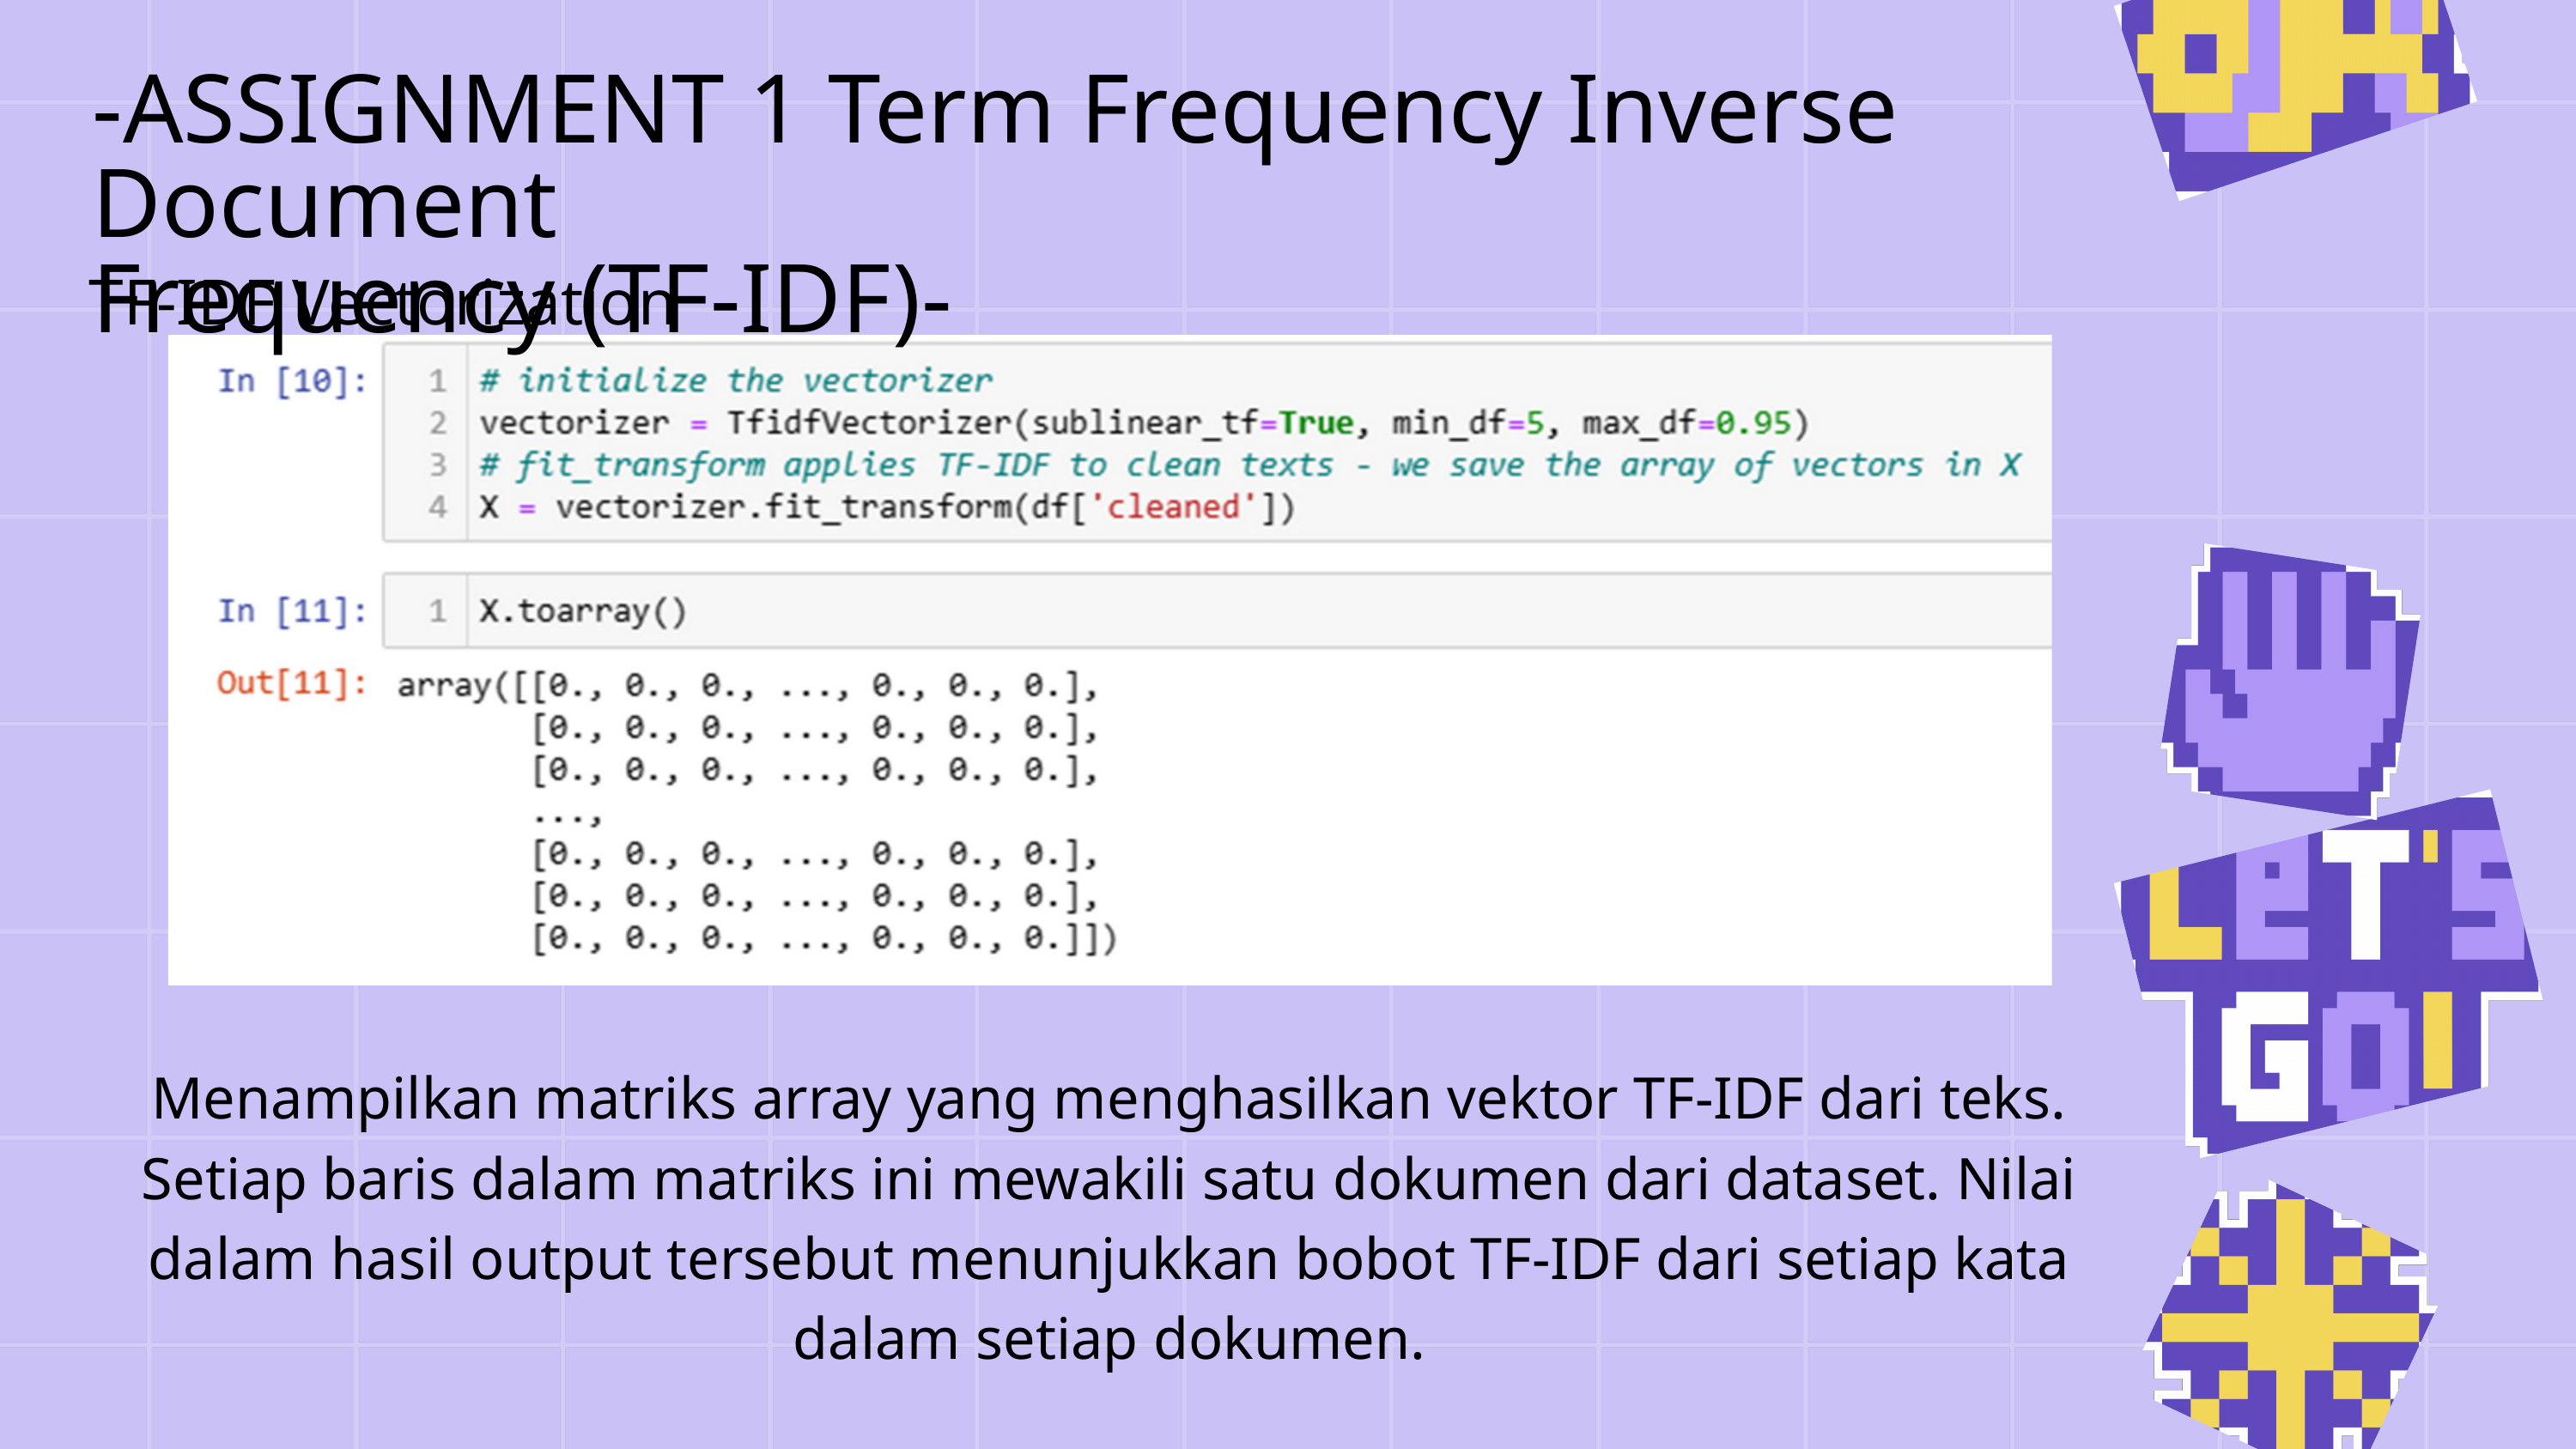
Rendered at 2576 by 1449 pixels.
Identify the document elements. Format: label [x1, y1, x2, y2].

text_box [0, 0, 2576, 1449]
